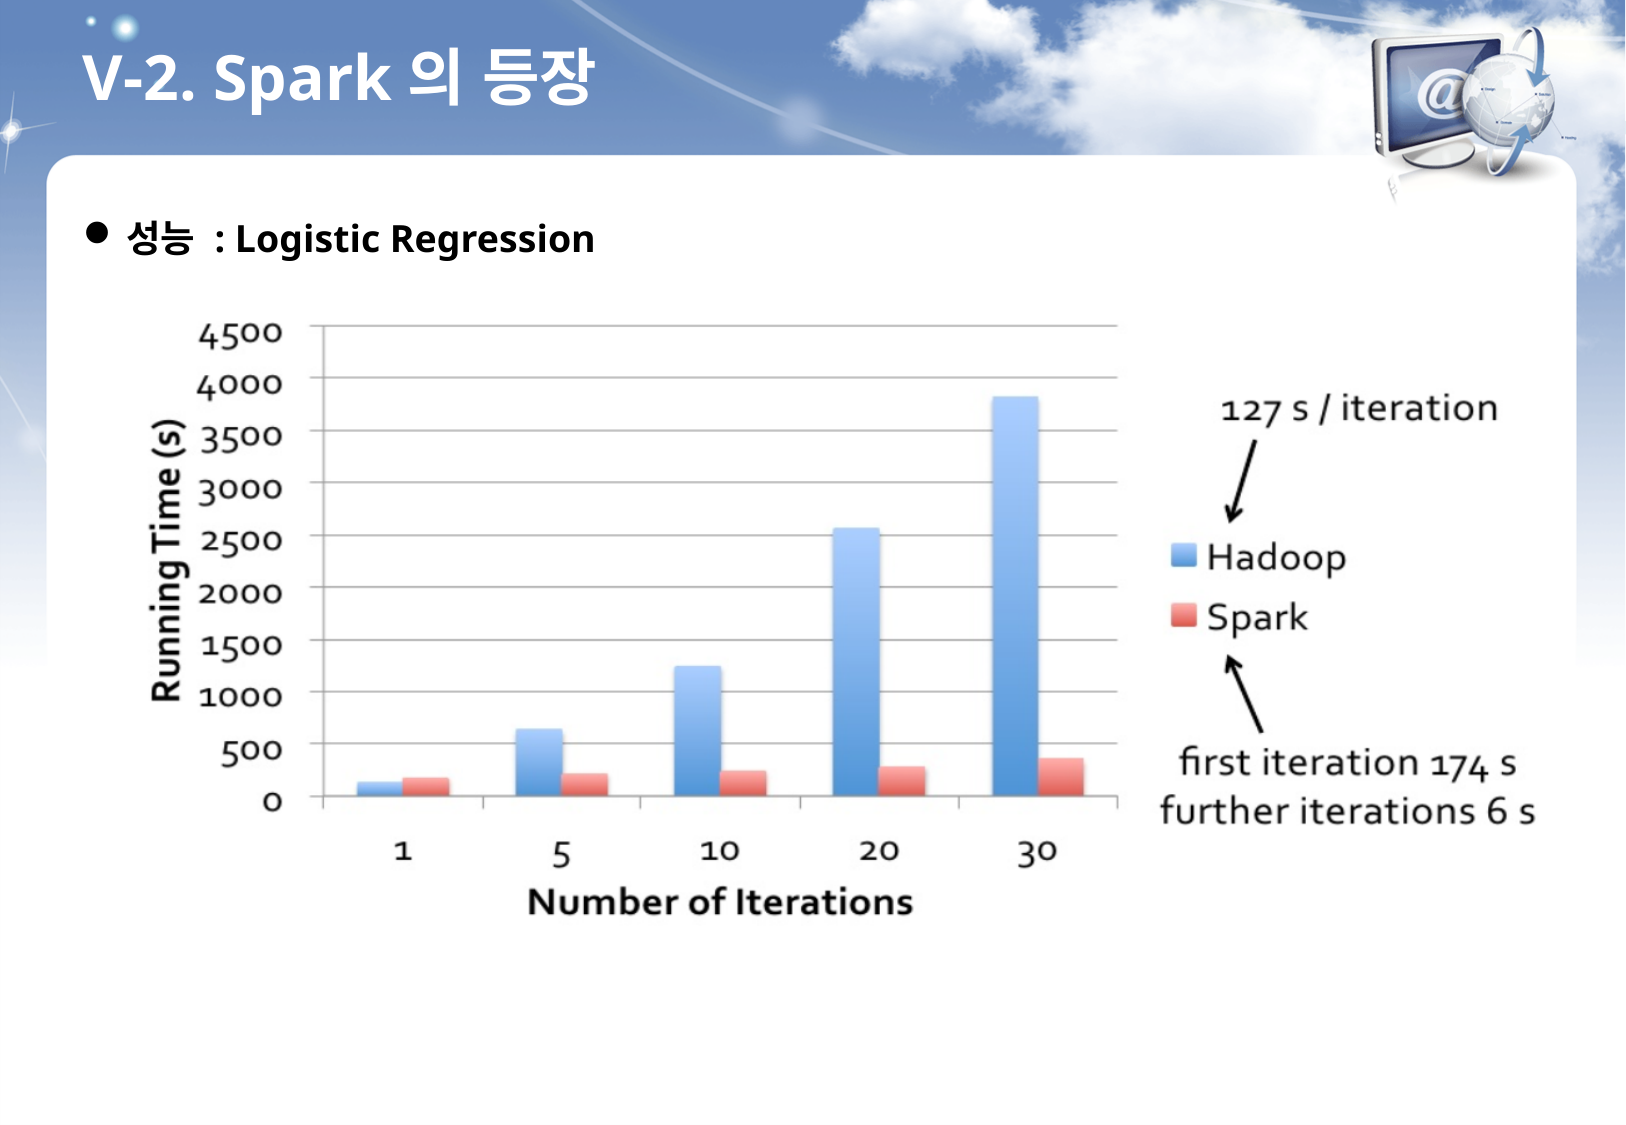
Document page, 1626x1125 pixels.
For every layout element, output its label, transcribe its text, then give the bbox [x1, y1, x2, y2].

text_box V-2. Spark의 등장 [68, 31, 1464, 138]
title 성능 : Logistic Regression [68, 198, 625, 402]
picture [0, 0, 1626, 1125]
